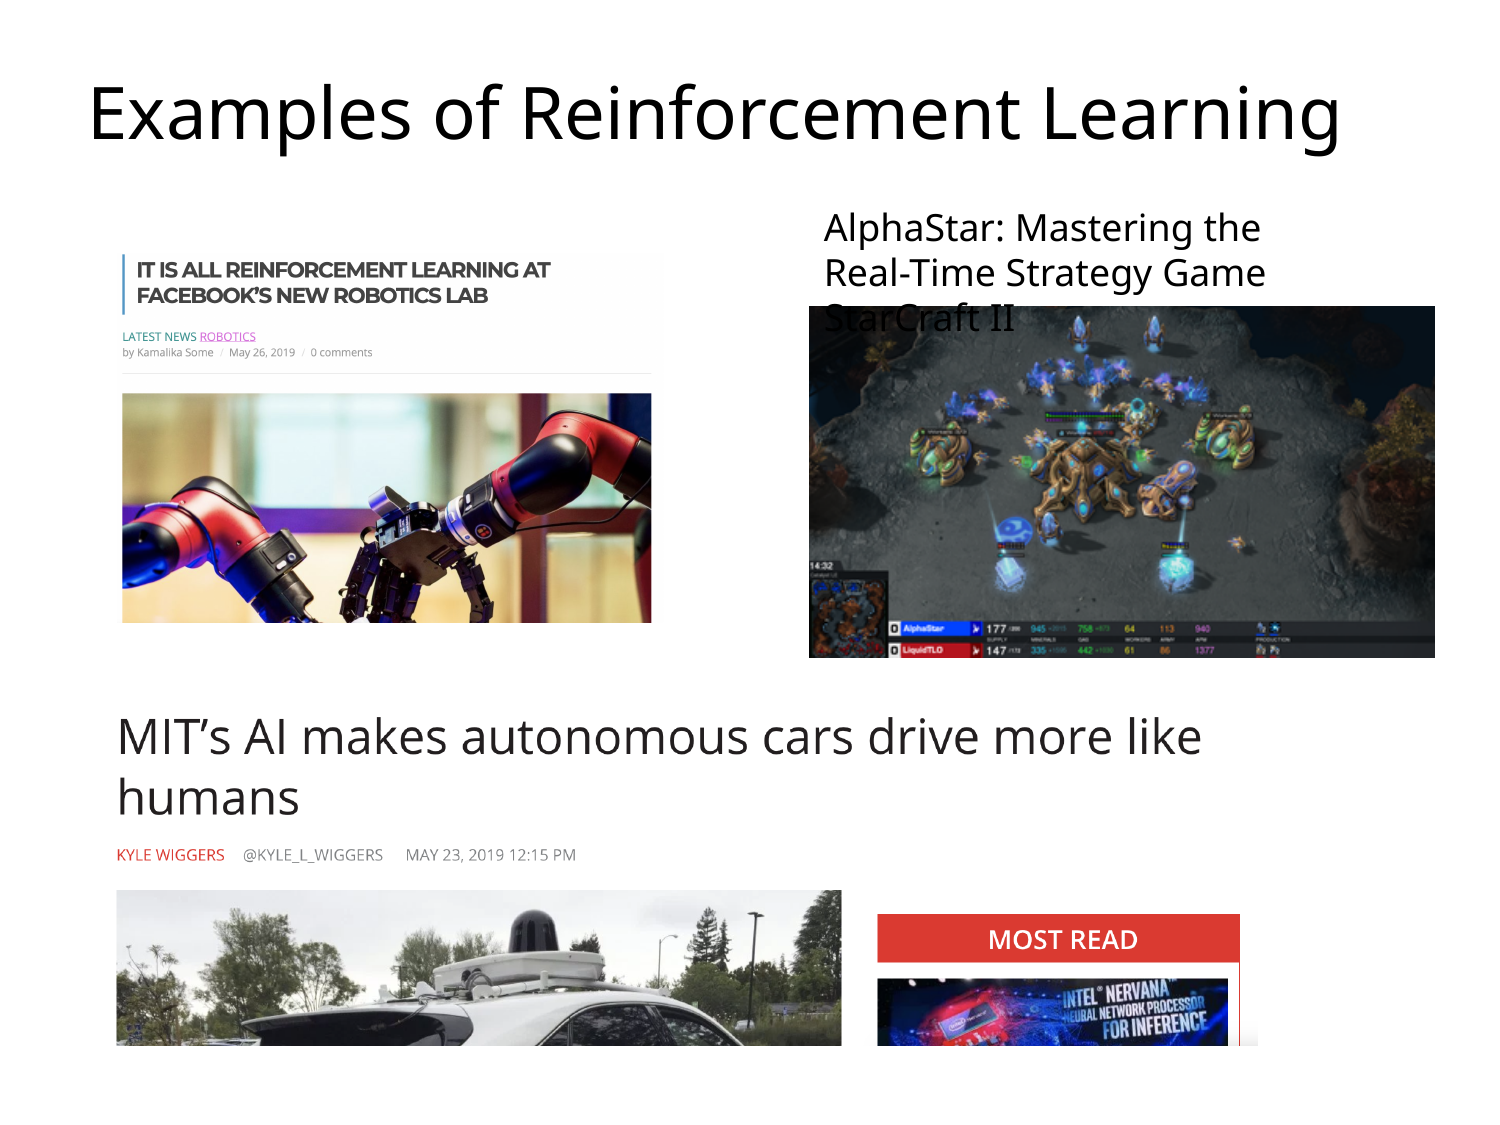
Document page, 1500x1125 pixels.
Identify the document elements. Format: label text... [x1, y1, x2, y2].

title Examples of Reinforcement Learning [72, 34, 1367, 197]
picture [809, 306, 1435, 658]
picture [117, 253, 664, 623]
picture [104, 711, 1258, 1047]
text_box AlphaStar: Mastering the Real-Time Strategy Game StarCraft II [809, 196, 1355, 306]
